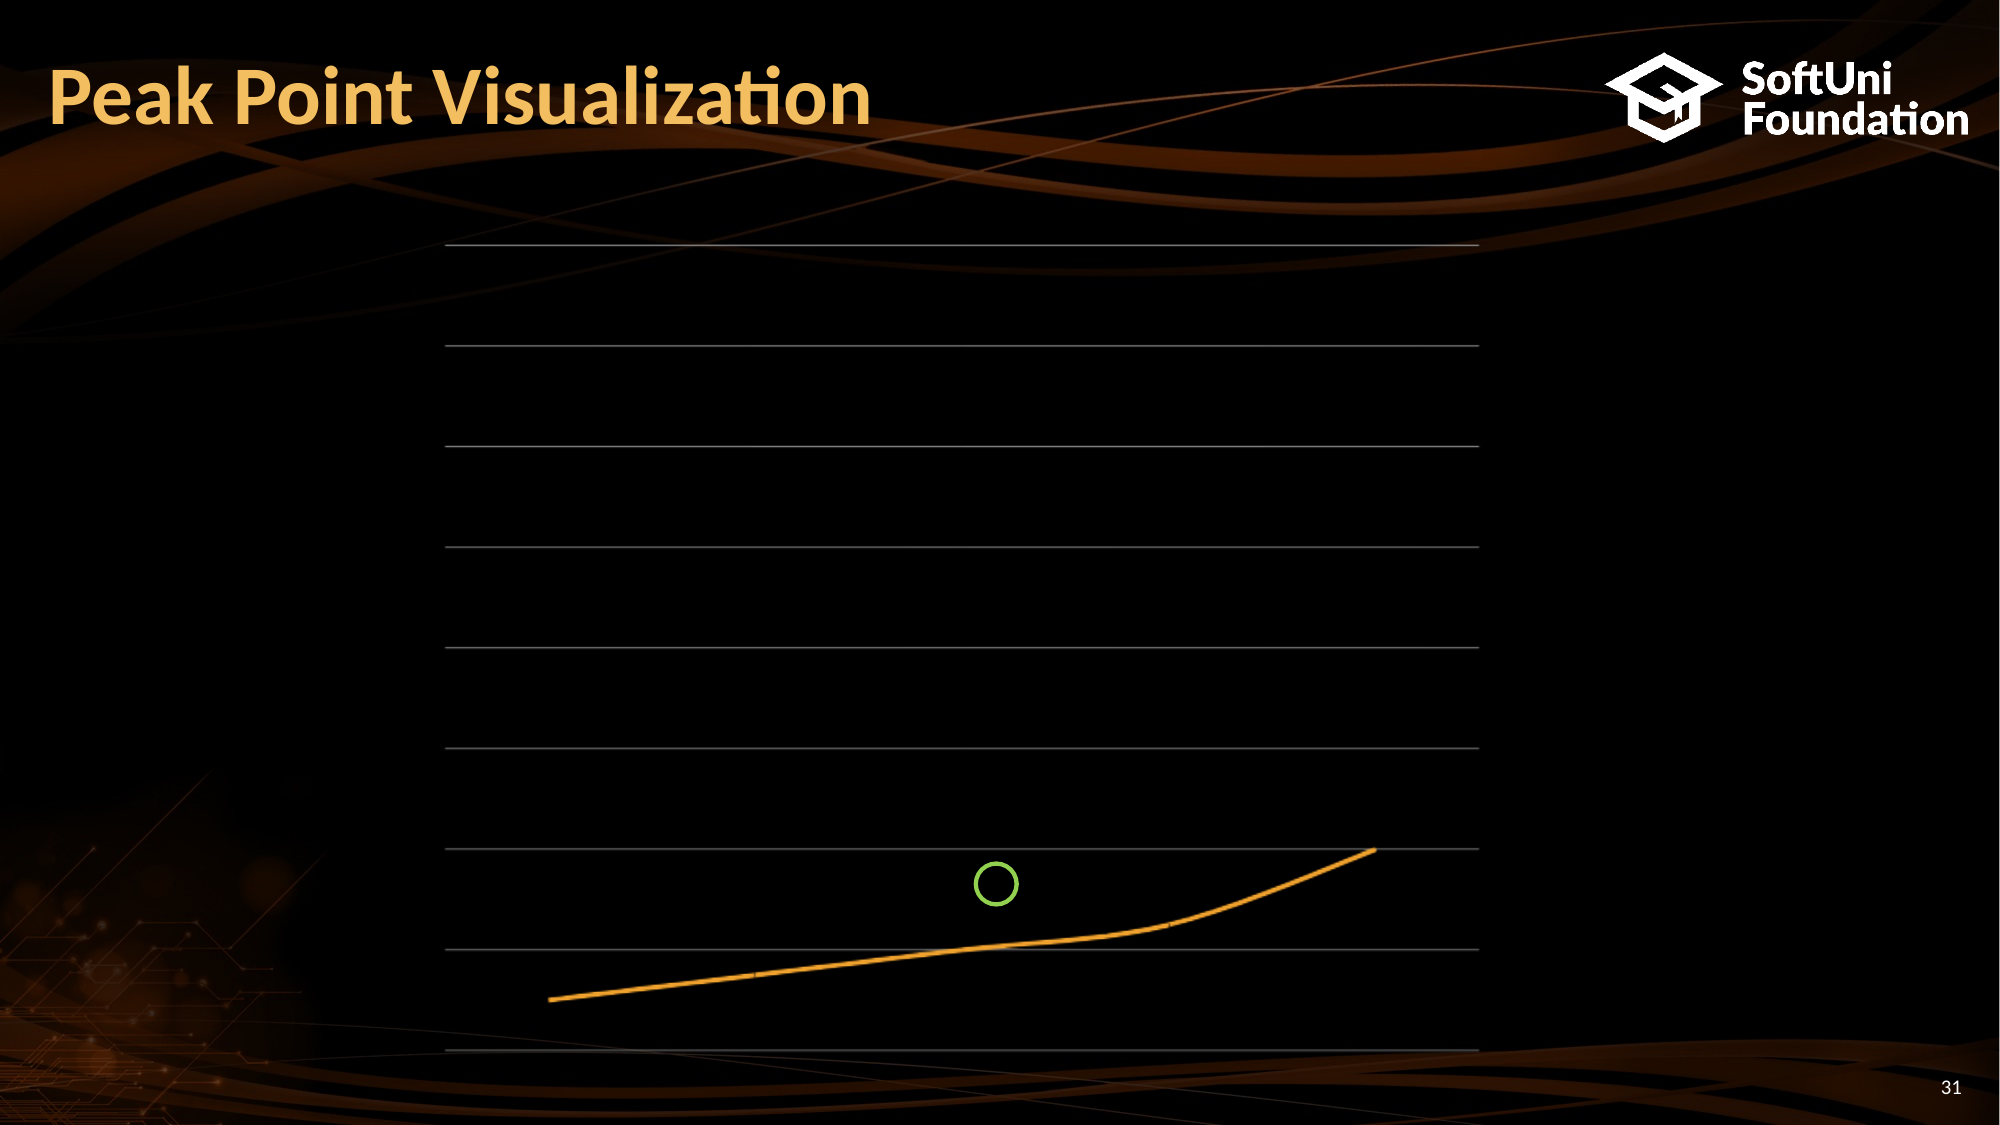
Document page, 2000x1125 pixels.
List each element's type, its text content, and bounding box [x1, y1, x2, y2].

slide_number ‹#› [1897, 1070, 1968, 1103]
picture [0, 0, 2000, 1125]
title Peak Point Visualization [30, 6, 1602, 189]
